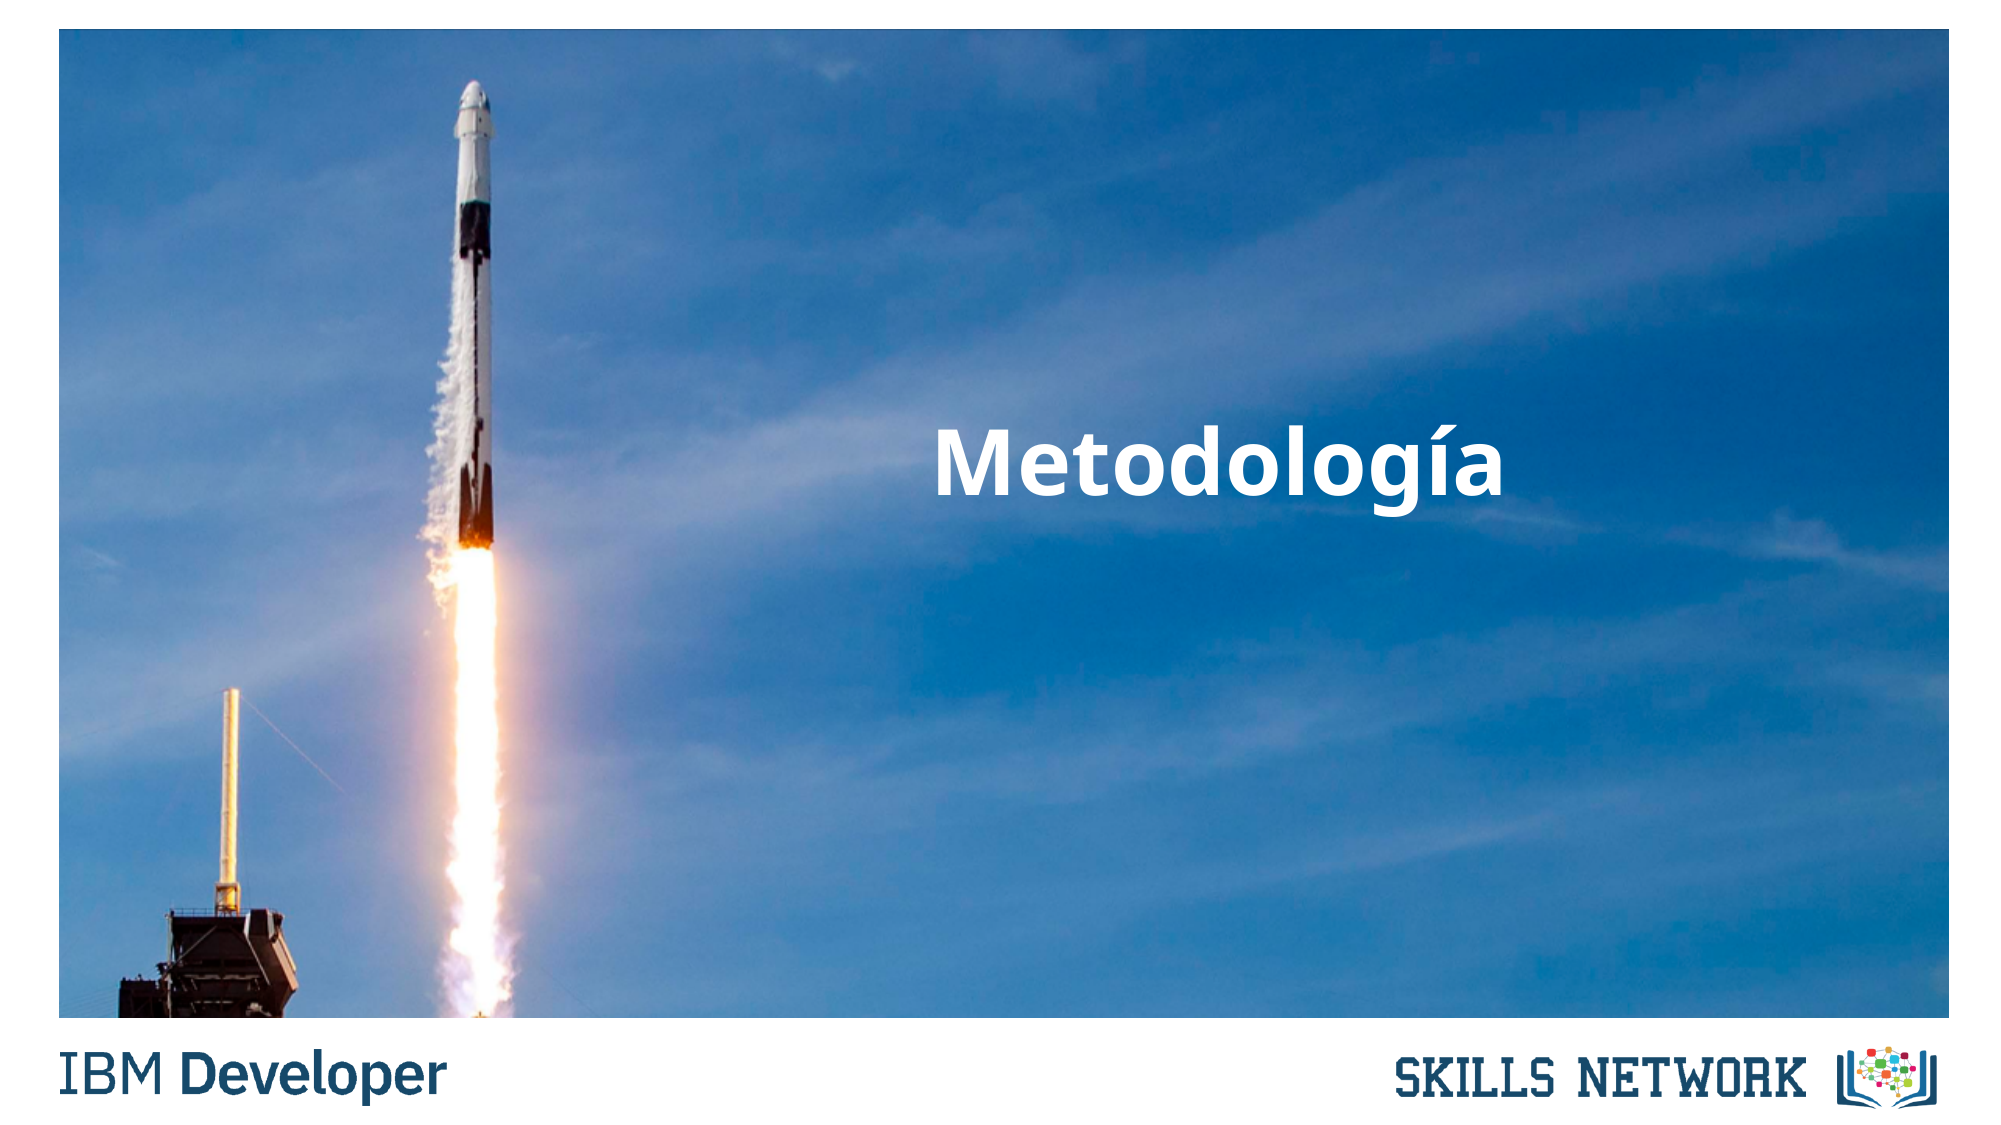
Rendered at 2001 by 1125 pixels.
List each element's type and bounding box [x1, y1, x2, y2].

picture [1765, 922, 1775, 931]
picture [1390, 1045, 1944, 1111]
picture [58, 29, 1949, 1018]
picture [55, 1045, 459, 1108]
picture [1867, 908, 1877, 915]
